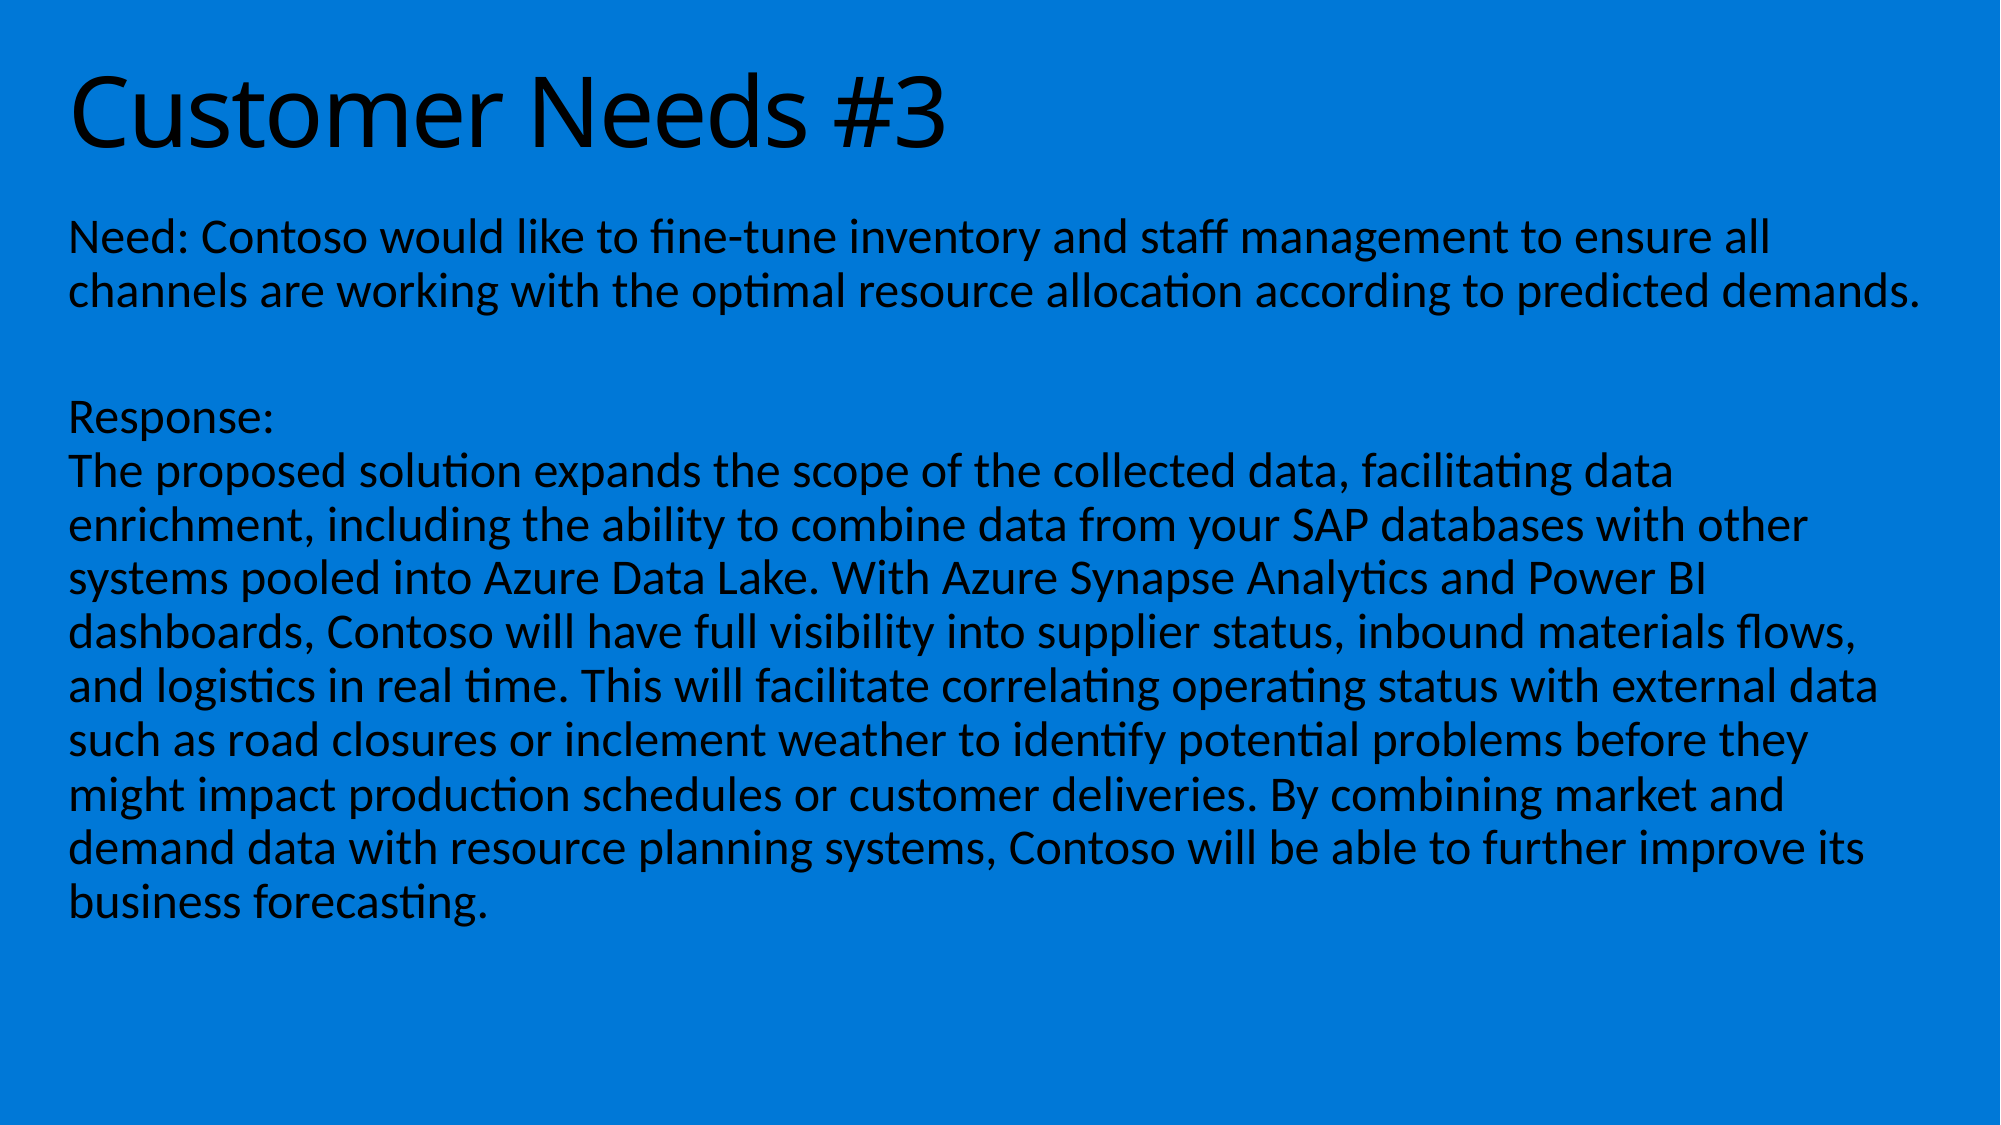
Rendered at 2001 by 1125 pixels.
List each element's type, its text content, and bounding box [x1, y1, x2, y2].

title Customer Needs #3 [44, 47, 1957, 196]
list Need: Contoso would like to fine-tune inventory and staff management to ensure all channels are working with the optimal resource allocation according to predicted demands. Response: The proposed solution expands the scope of the collected data, facilitating data enrichment, including the ability to combine data from your SAP databases with other systems pooled into Azure Data Lake. With Azure Synapse Analytics and Power BI dashboards, Contoso will have full visibility into supplier status, inbound materials flows, and logistics in real time. This will facilitate correlating operating status with external data such as road closures or inclement weather to identify potential problems before they might impact production schedules or customer deliveries. By combining market and demand data with resource planning systems, Contoso will be able to further improve its business forecasting. [44, 195, 1956, 953]
